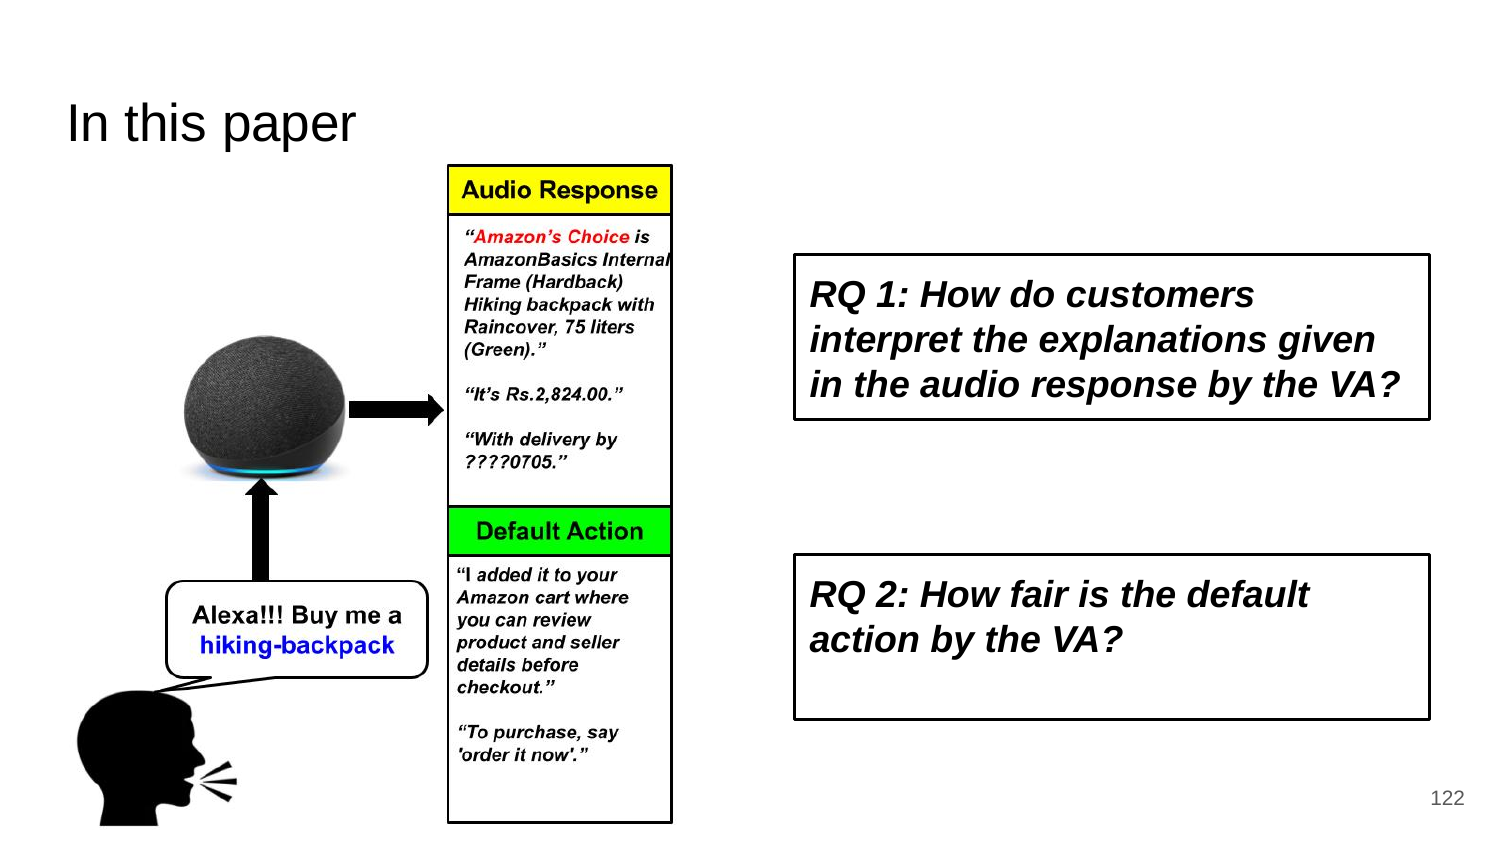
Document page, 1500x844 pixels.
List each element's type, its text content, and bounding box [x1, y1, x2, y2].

text_box RQ 1: How do customers interpret the explanations given in the audio response by the VA? [794, 254, 1430, 420]
text_box RQ 2: How fair is the default action by the VA? [794, 554, 1430, 720]
slide_number ‹#› [1389, 764, 1480, 830]
picture [69, 163, 693, 830]
title In this paper [51, 72, 1449, 167]
